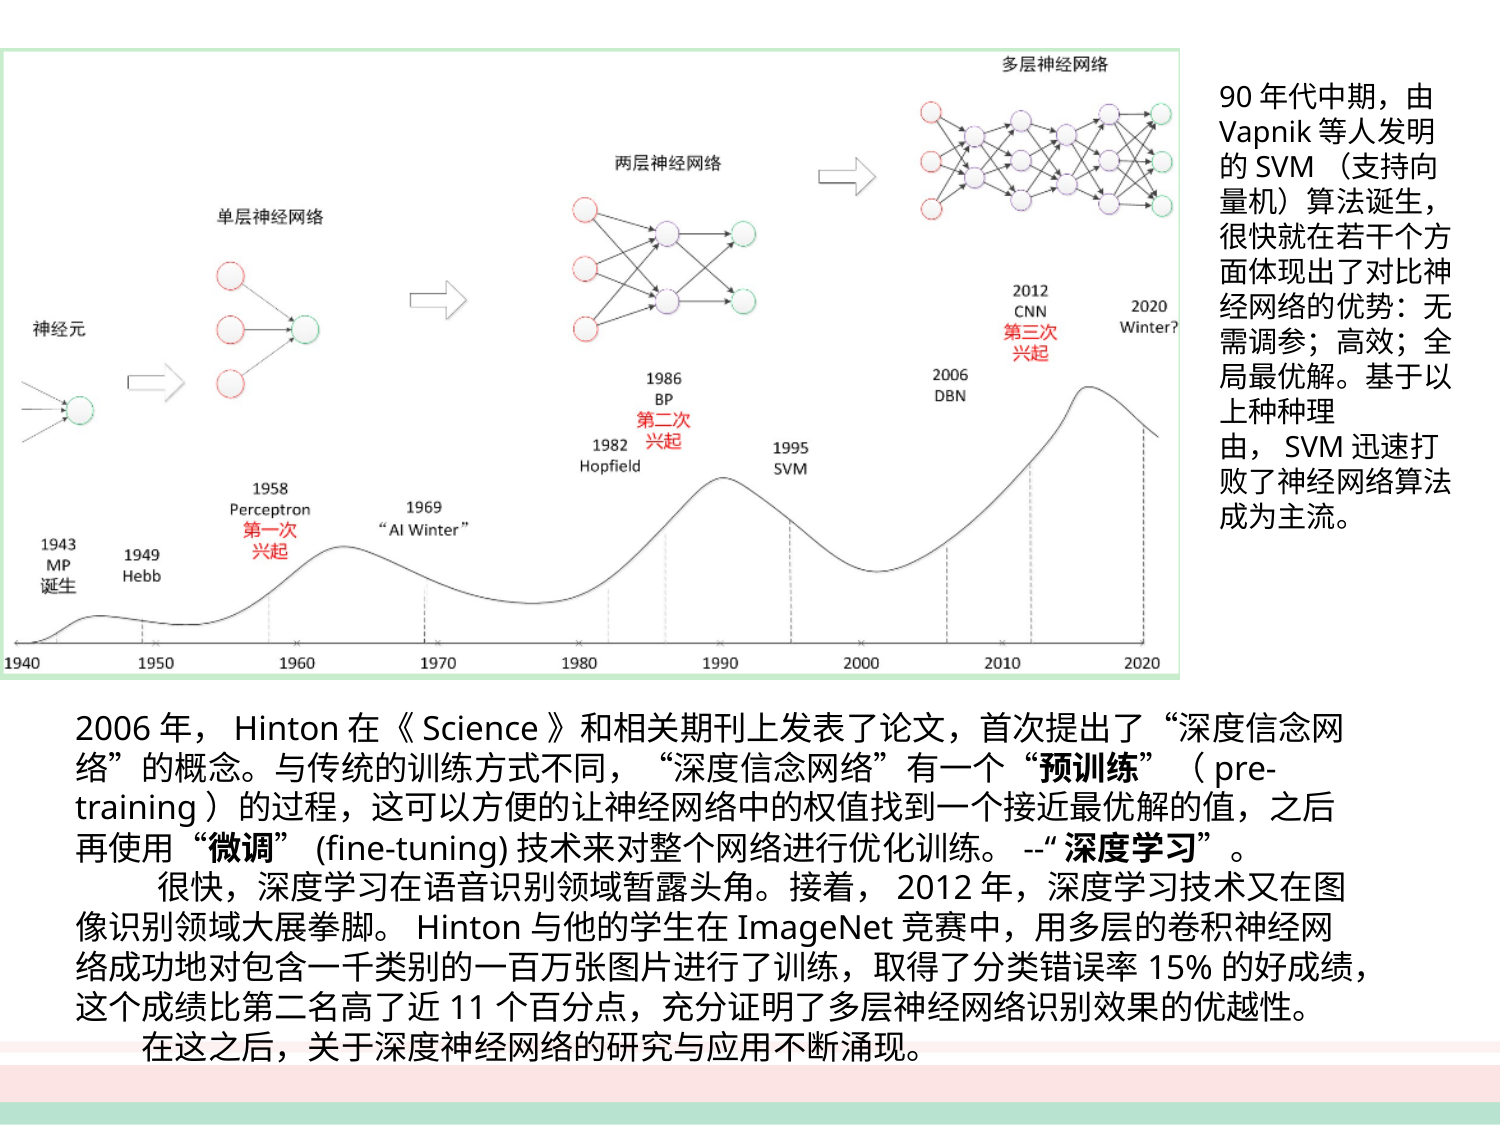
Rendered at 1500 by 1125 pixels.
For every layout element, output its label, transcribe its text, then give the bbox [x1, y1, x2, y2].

picture [0, 0, 1500, 1125]
text_box 90年代中期，由Vapnik等人发明的SVM（支持向量机）算法诞生，很快就在若干个方面体现出了对比神经网络的优势：无需调参；高效；全局最优解。基于以上种种理由，SVM迅速打败了神经网络算法成为主流。 [1204, 70, 1470, 541]
text_box 2006年，Hinton在《Science》和相关期刊上发表了论文，首次提出了“深度信念网络”的概念。与传统的训练方式不同，“深度信念网络”有一个“预训练”（pre-training）的过程，这可以方便的让神经网络中的权值找到一个接近最优解的值，之后再使用“微调”(fine-tuning)技术来对整个网络进行优化训练。--“深度学习”。 很快，深度学习在语音识别领域暂露头角。接着，2012年，深度学习技术又在图像识别领域大展拳脚。Hinton与他的学生在ImageNet竞赛中，用多层的卷积神经网络成功地对包含一千类别的一百万张图片进行了训练，取得了分类错误率15%的好成绩，这个成绩比第二名高了近11个百分点，充分证明了多层神经网络识别效果的优越性。 在这之后，关于深度神经网络的研究与应用不断涌现。 [60, 699, 1378, 1074]
